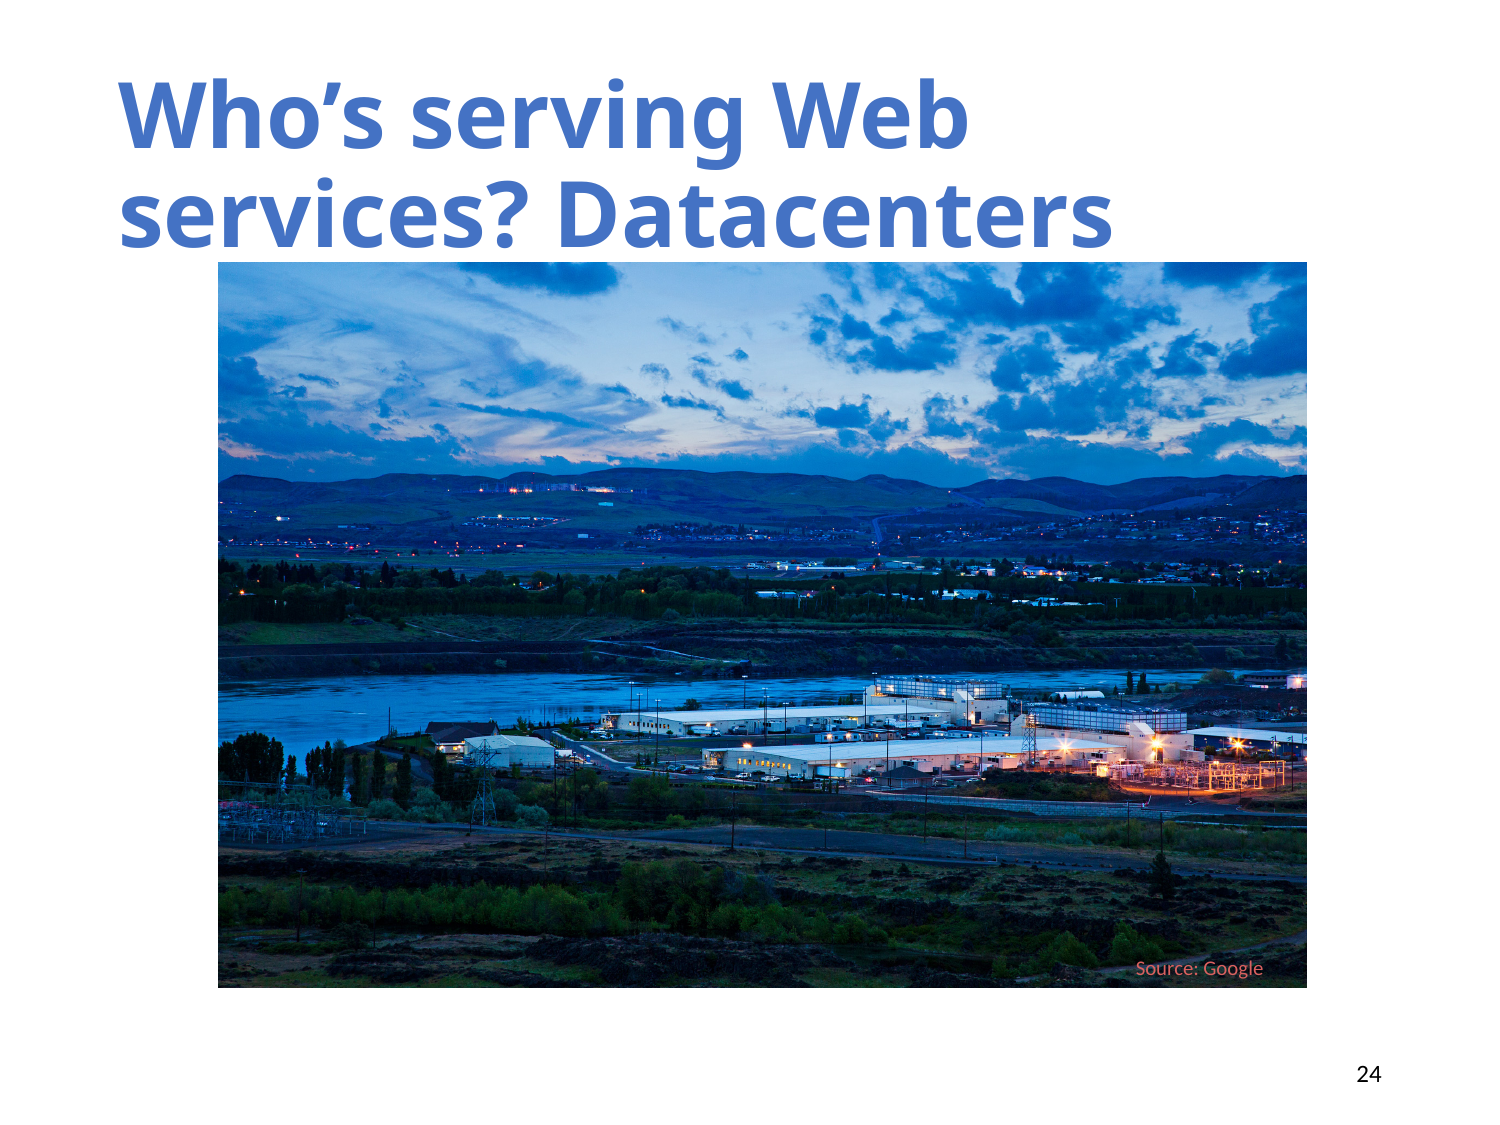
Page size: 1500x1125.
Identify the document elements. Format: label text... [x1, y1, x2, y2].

slide_number 24 [1059, 1042, 1397, 1103]
title Who’s serving Web services? Datacenters [103, 59, 1397, 278]
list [218, 262, 1307, 988]
